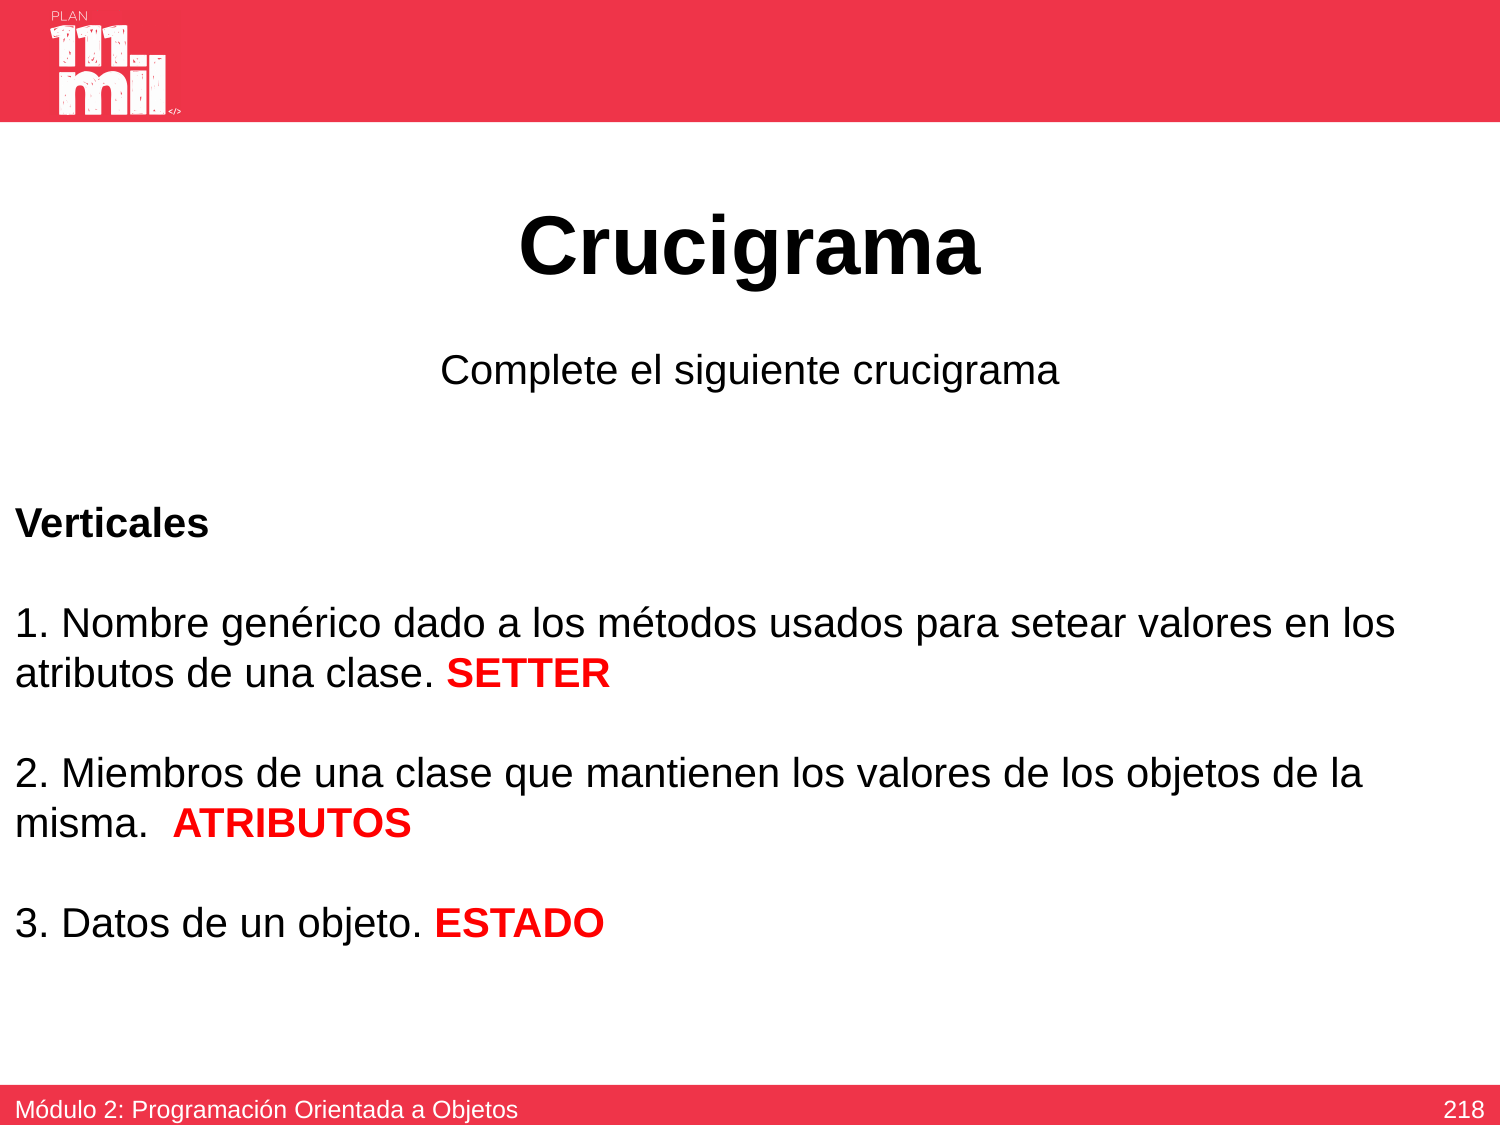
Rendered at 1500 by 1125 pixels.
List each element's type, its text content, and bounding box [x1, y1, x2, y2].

text_box Complete el siguiente crucigrama [0, 335, 1500, 401]
slide_number 217 [1162, 1078, 1500, 1125]
title Crucigrama [103, 147, 1397, 335]
text_box Verticales 1. Nombre genérico dado a los métodos usados para setear valores en los atributos de una clase. SETTER 2. Miembros de una clase que mantienen los valores de los objetos de la misma. ATRIBUTOS 3. Datos de un objeto. ESTADO [0, 488, 1500, 954]
footer Módulo 2: Programación Orientada a Objetos [0, 1078, 555, 1125]
